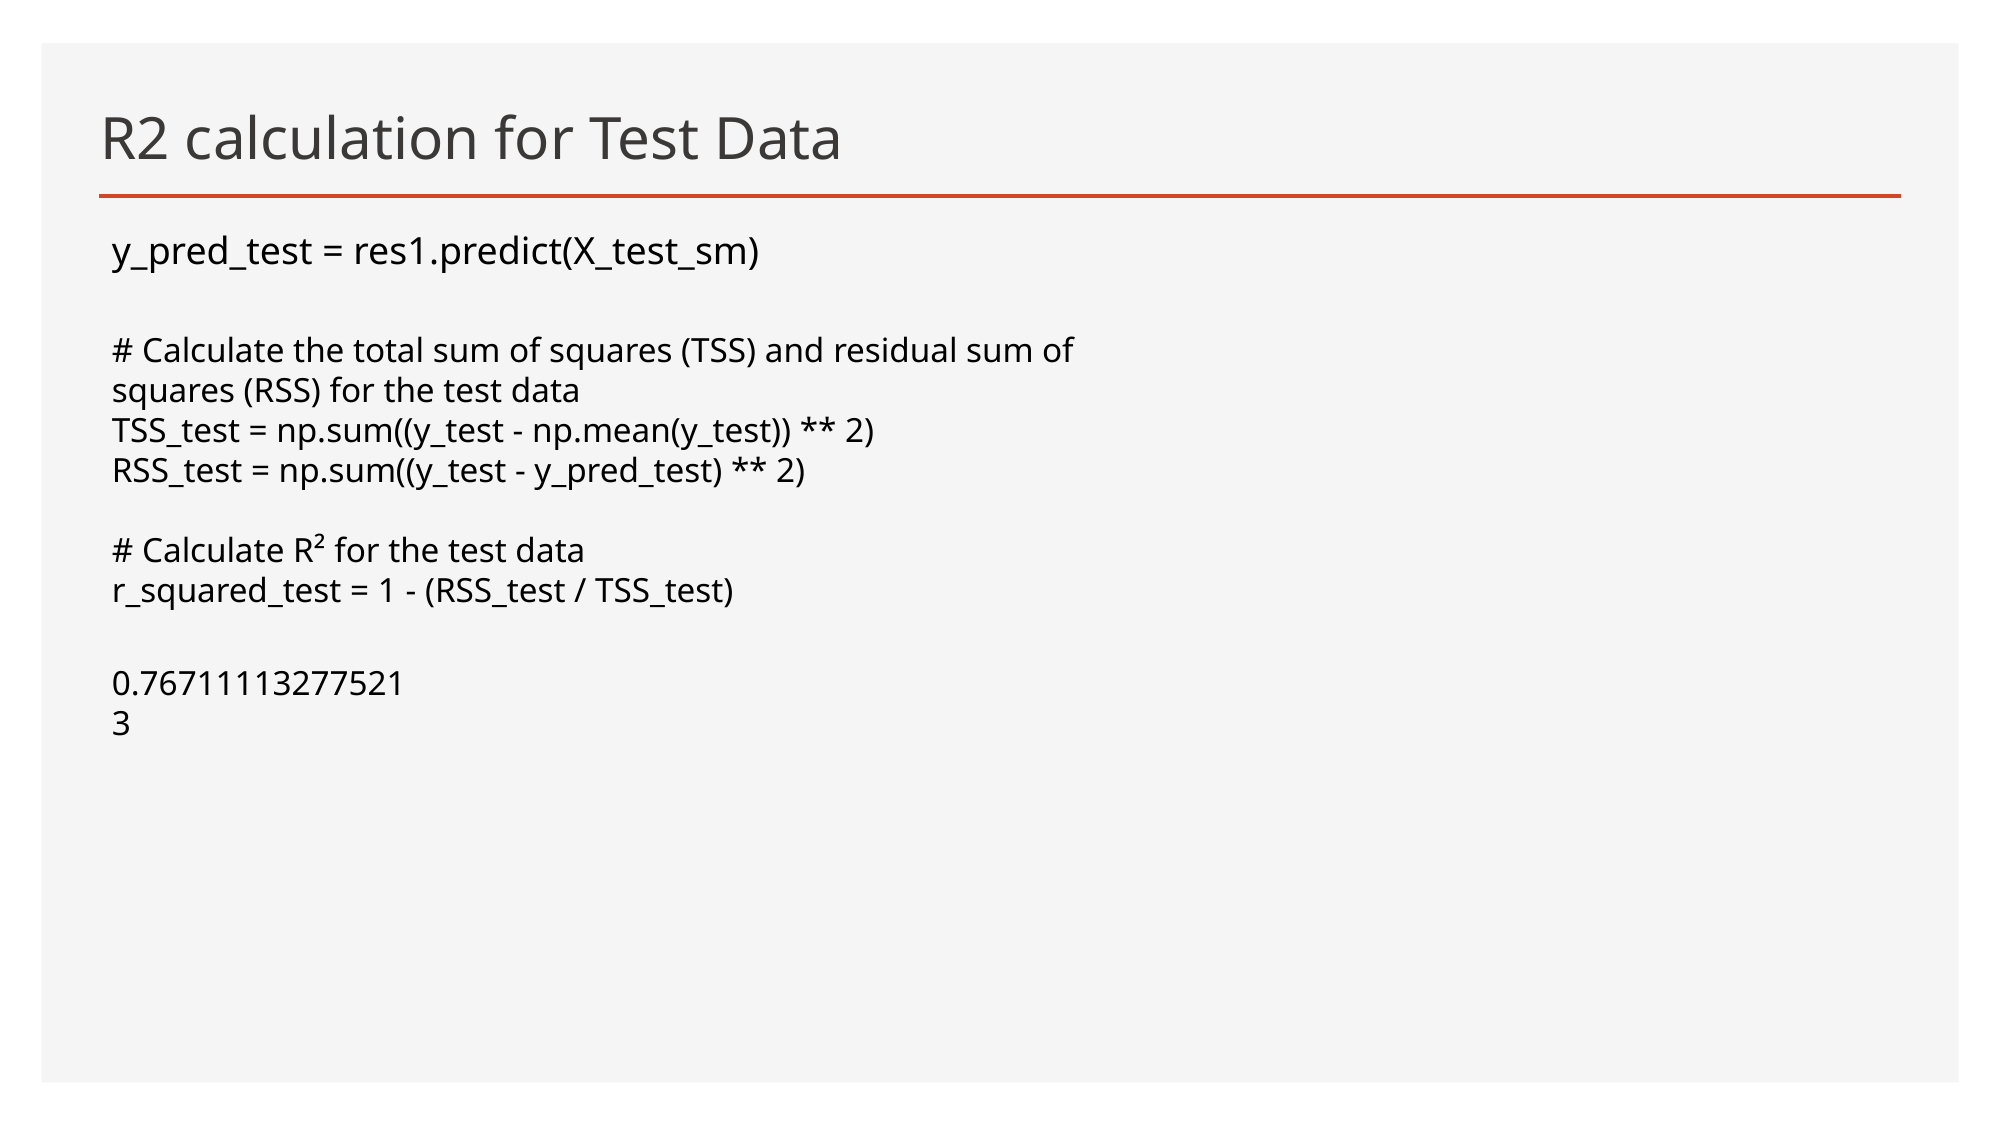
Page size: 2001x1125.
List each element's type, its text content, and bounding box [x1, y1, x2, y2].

text_box 0.767111132775213 [97, 654, 423, 750]
text_box y_pred_test = res1.predict(X_test_sm) [97, 220, 1098, 280]
title R2 calculation for Test Data [85, 73, 1214, 179]
text_box # Calculate the total sum of squares (TSS) and residual sum of squares (RSS) for the test data TSS_test = np.sum((y_test - np.mean(y_test)) ** 2) RSS_test = np.sum((y_test - y_pred_test) ** 2) # Calculate R² for the test data r_squared_test = 1 - (RSS_test / TSS_test) [97, 322, 1098, 697]
